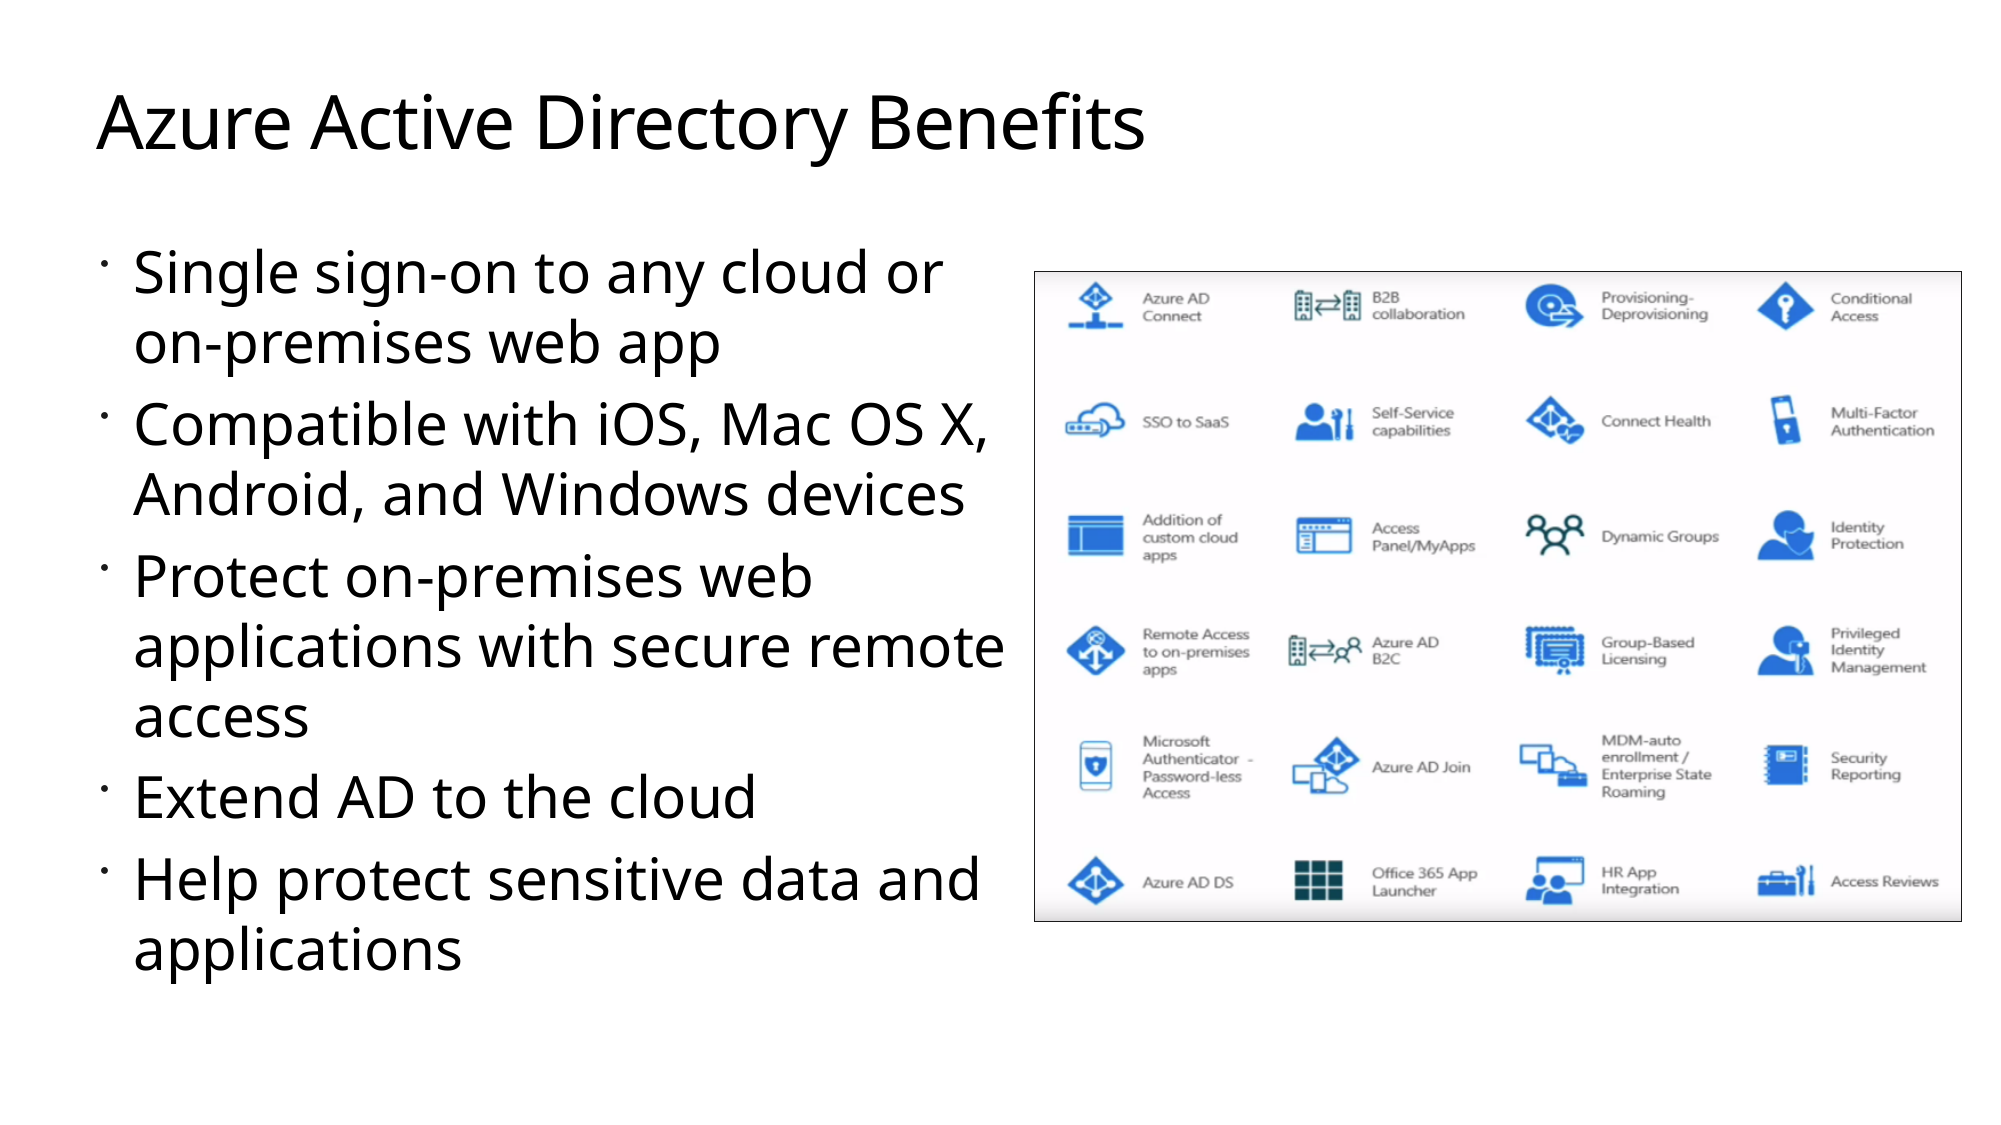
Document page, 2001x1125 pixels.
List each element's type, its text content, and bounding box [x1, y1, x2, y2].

list Single sign-on to any cloud or on-premises web app Compatible with iOS, Mac OS X, Android, and Windows devices Protect on-premises web applications with secure remote access Extend AD to the cloud Help protect sensitive data and applications [95, 235, 1025, 999]
title Azure Active Directory Benefits [96, 75, 1904, 166]
picture [1034, 271, 1962, 922]
